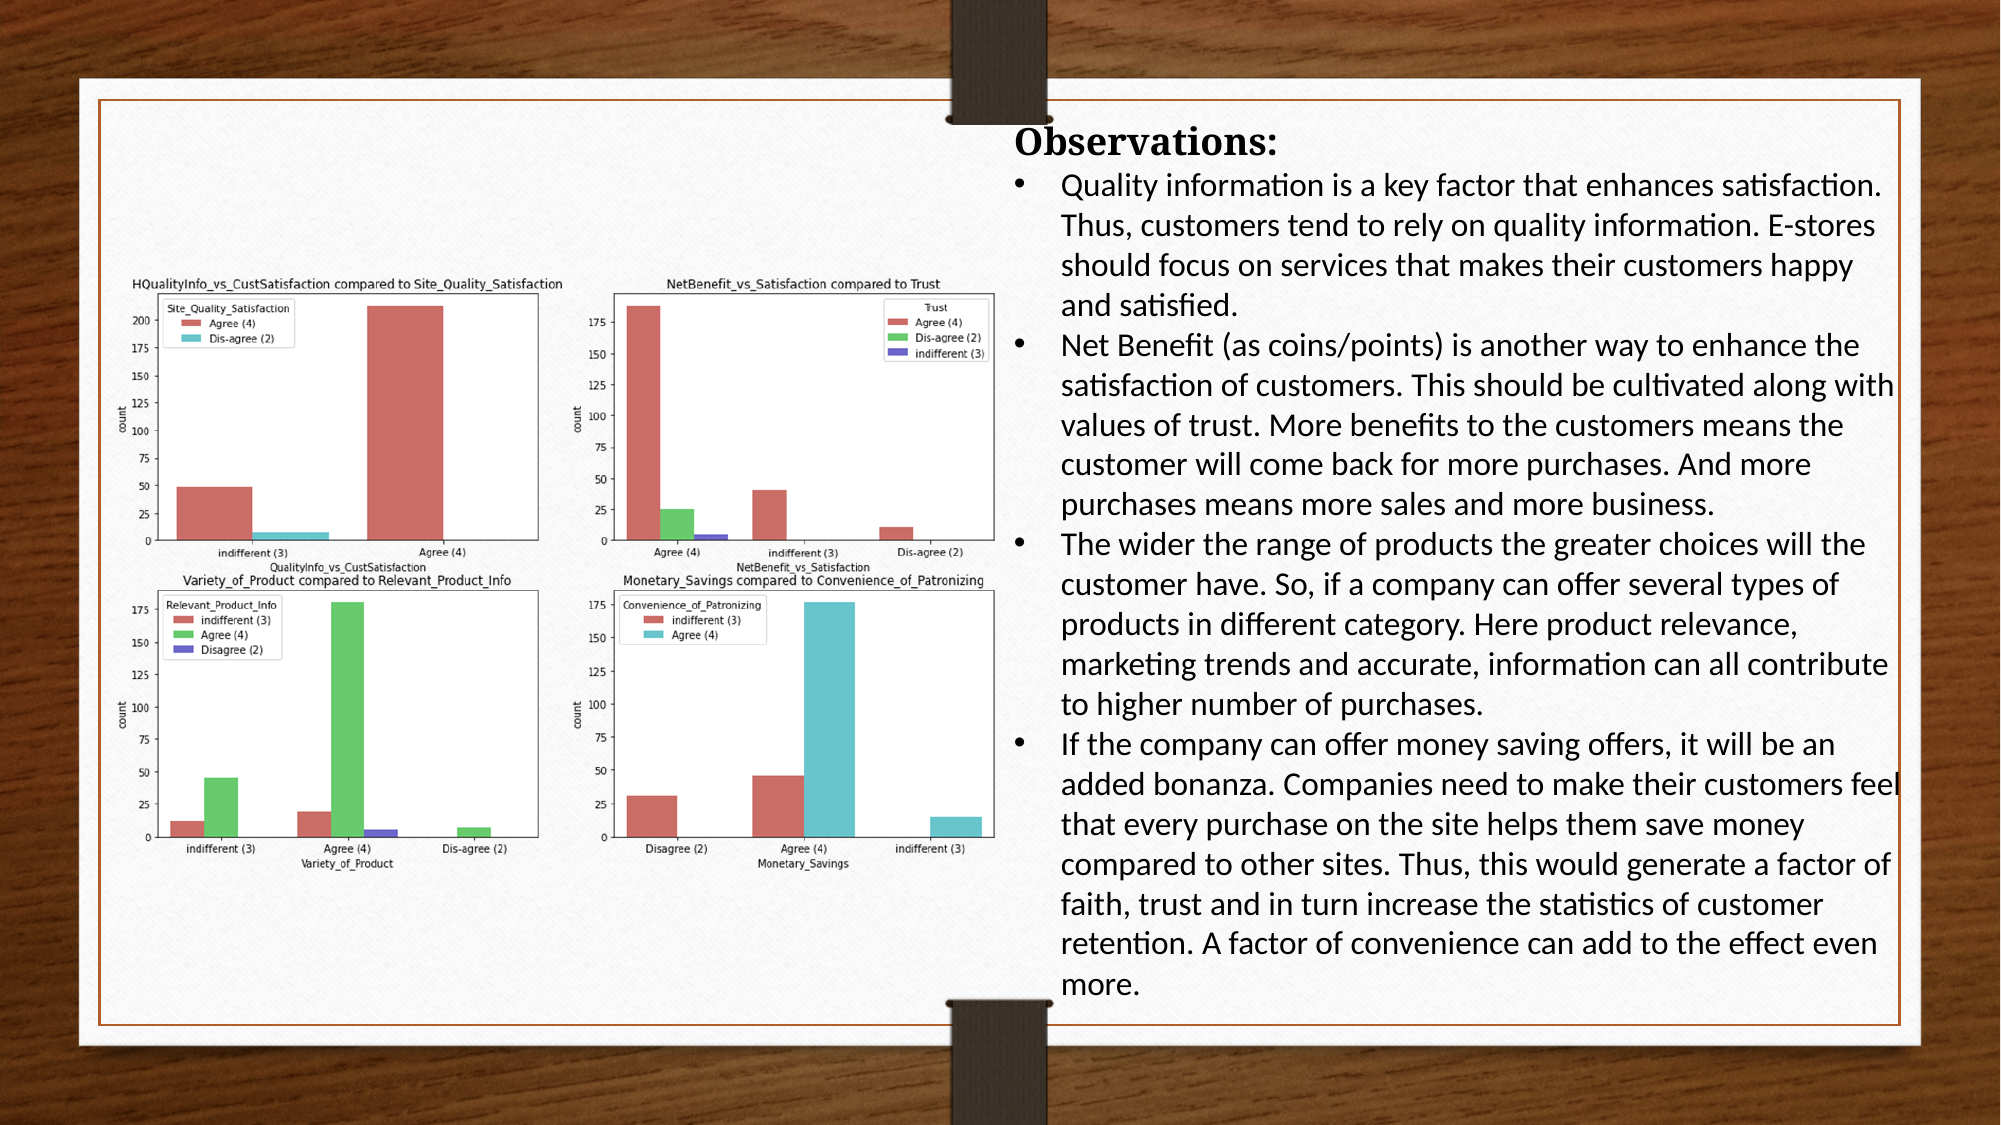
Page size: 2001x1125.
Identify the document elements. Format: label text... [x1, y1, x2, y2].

picture [101, 0, 2001, 1125]
text_box Observations: Quality information is a key factor that enhances satisfaction. Thus, customers tend to rely on quality information. E-stores should focus on services that makes their customers happy and satisfied. Net Benefit (as coins/points) is another way to enhance the satisfaction of customers. This should be cultivated along with values of trust. More benefits to the customers means the customer will come back for more purchases. And more purchases means more sales and more business. The wider the range of products the greater choices will the customer have. So, if a company can offer several types of products in different category. Here product relevance, marketing trends and accurate, information can all contribute to higher number of purchases. If the company can offer money saving offers, it will be an added bonanza. Companies need to make their customers feel that every purchase on the site helps them save money compared to other sites. Thus, this would generate a factor of faith, trust and in turn increase the statistics of customer retention. A factor of convenience can add to the effect even more. [999, 110, 1922, 1009]
picture [0, 0, 948, 1125]
